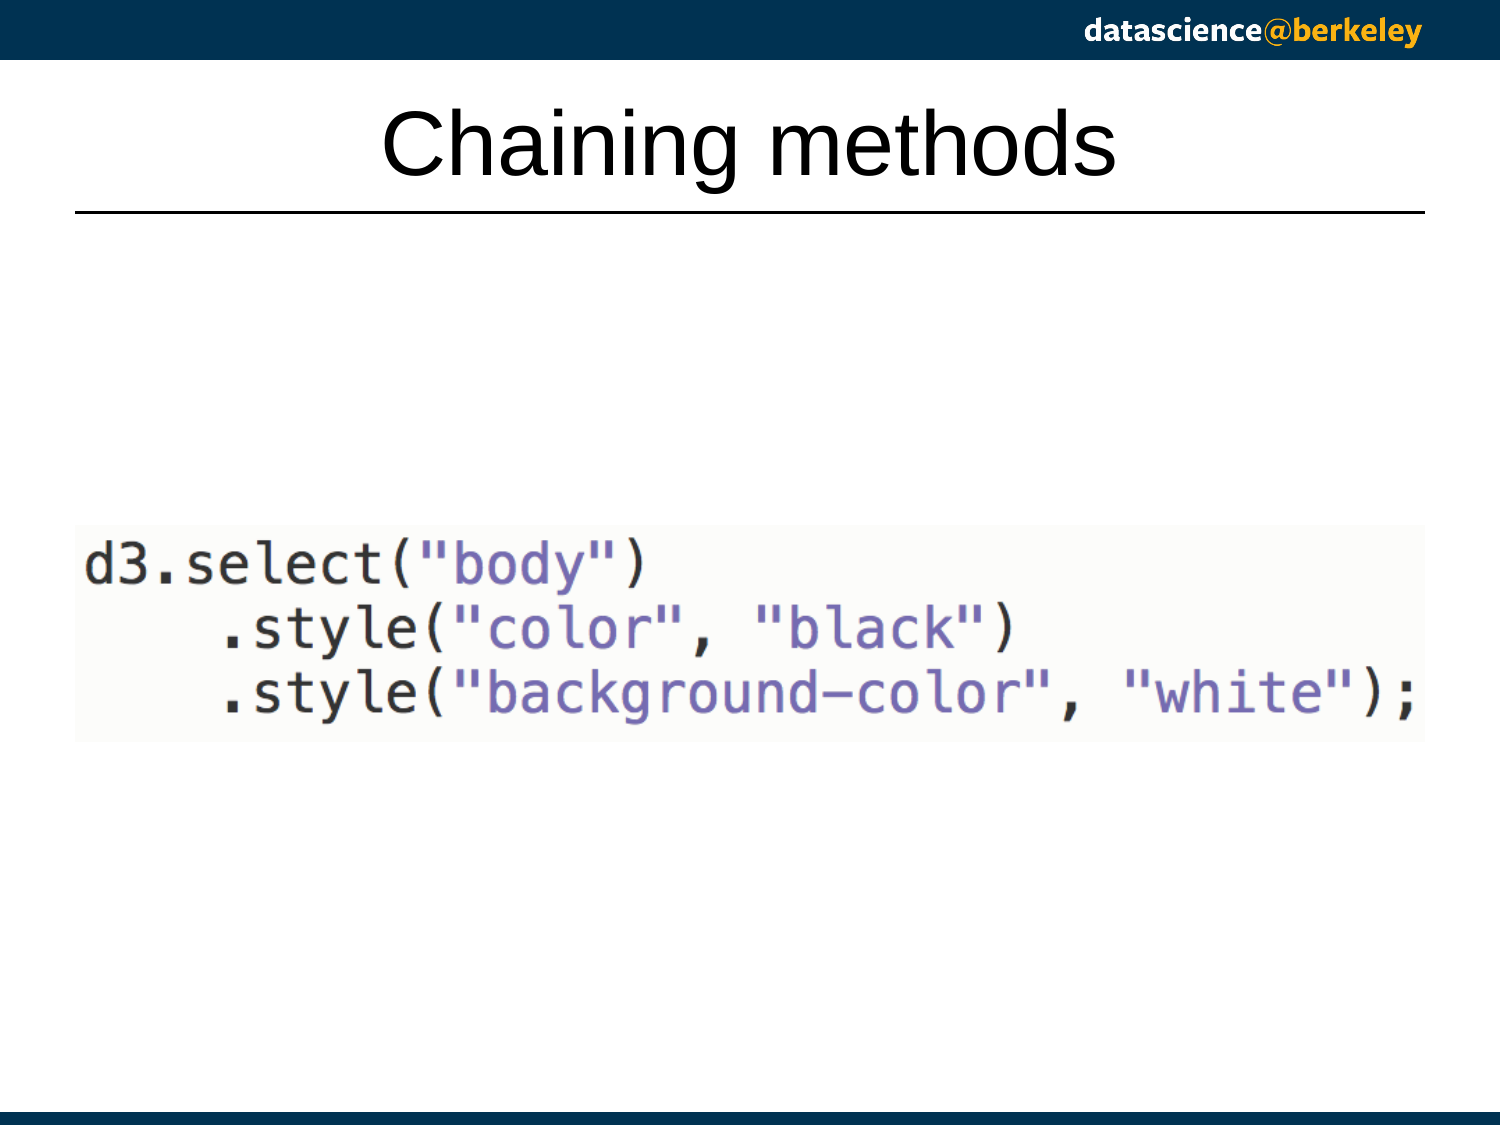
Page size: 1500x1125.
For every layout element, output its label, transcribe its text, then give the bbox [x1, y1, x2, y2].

picture [1079, 10, 1431, 52]
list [74, 525, 1426, 742]
title Chaining methods [75, 45, 1425, 233]
